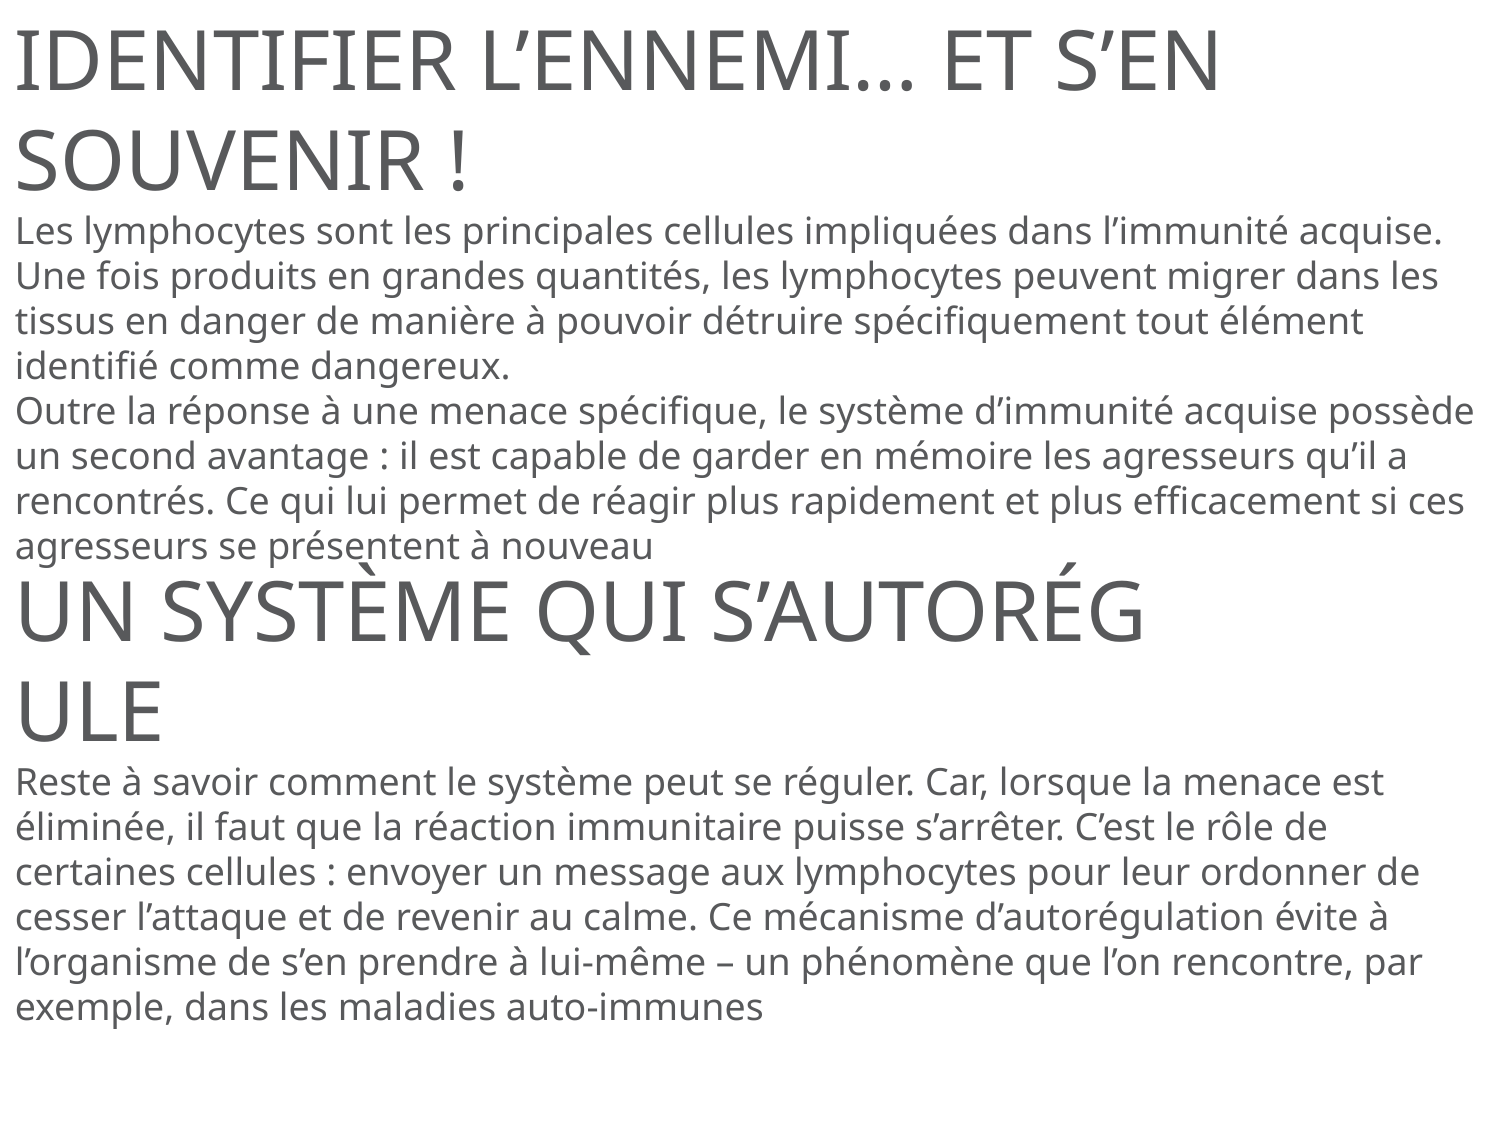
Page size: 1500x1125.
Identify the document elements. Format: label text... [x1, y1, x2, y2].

text_box IDENTIFIER L’ENNEMI… ET S’EN SOUVENIR ! Les lymphocytes sont les principales cellules impliquées dans l’immunité acquise. Une fois produits en grandes quantités, les lymphocytes peuvent migrer dans les tissus en danger de manière à pouvoir détruire spécifiquement tout élément identifié comme dangereux. Outre la réponse à une menace spécifique, le système d’immunité acquise possède un second avantage : il est capable de garder en mémoire les agresseurs qu’il a rencontrés. Ce qui lui permet de réagir plus rapidement et plus efficacement si ces agresseurs se présentent à nouveau [0, 0, 1500, 550]
text_box UN SYSTÈME QUI S’AUTORÉG ULE Reste à savoir comment le système peut se réguler. Car, lorsque la menace est éliminée, il faut que la réaction immunitaire puisse s’arrêter. C’est le rôle de certaines cellules : envoyer un message aux lymphocytes pour leur ordonner de cesser l’attaque et de revenir au calme. Ce mécanisme d’autorégulation évite à l’organisme de s’en prendre à lui-même – un phénomène que l’on rencontre, par exemple, dans les maladies auto-immunes [0, 550, 1500, 1036]
